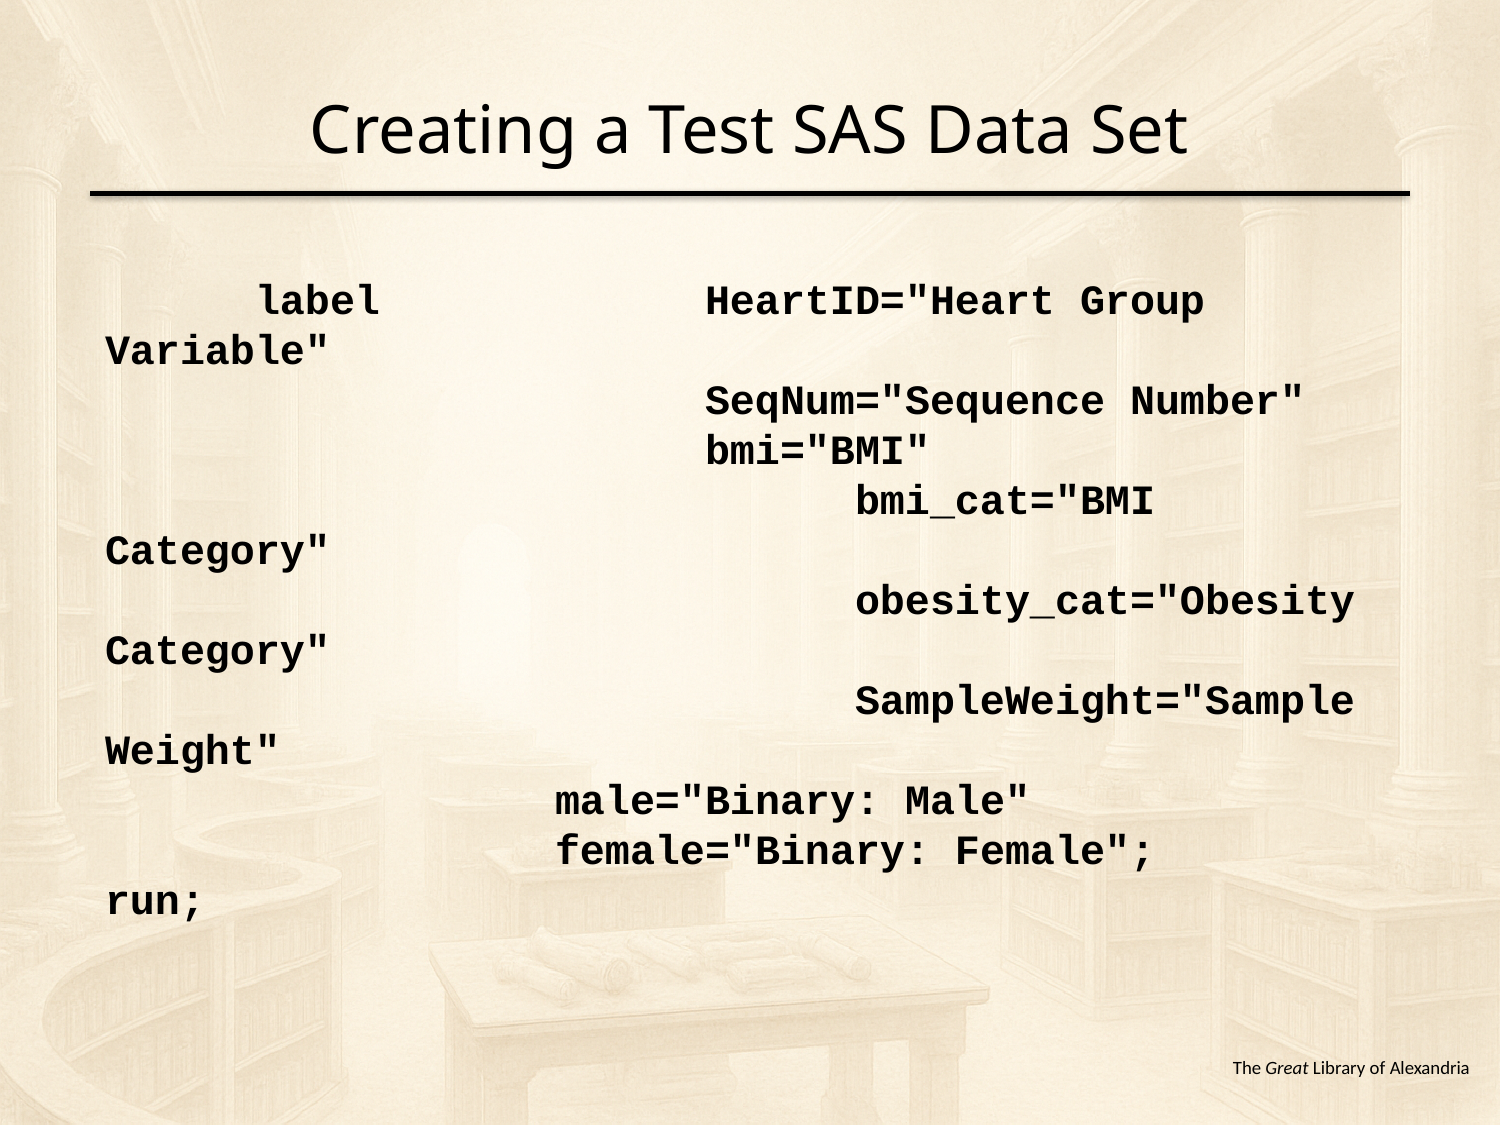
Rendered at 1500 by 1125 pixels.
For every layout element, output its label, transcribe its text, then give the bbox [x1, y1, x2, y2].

text_box The Great Library of Alexandria [1218, 1048, 1500, 1086]
picture [0, 0, 1500, 1125]
title Creating a Test SAS Data Set [75, 45, 1425, 208]
text_box label HeartID="Heart Group Variable" SeqNum="Sequence Number" bmi="BMI" bmi_cat="BMI Category" obesity_cat="Obesity Category" SampleWeight="Sample Weight" male="Binary: Male" female="Binary: Female"; run; [90, 265, 1410, 1081]
